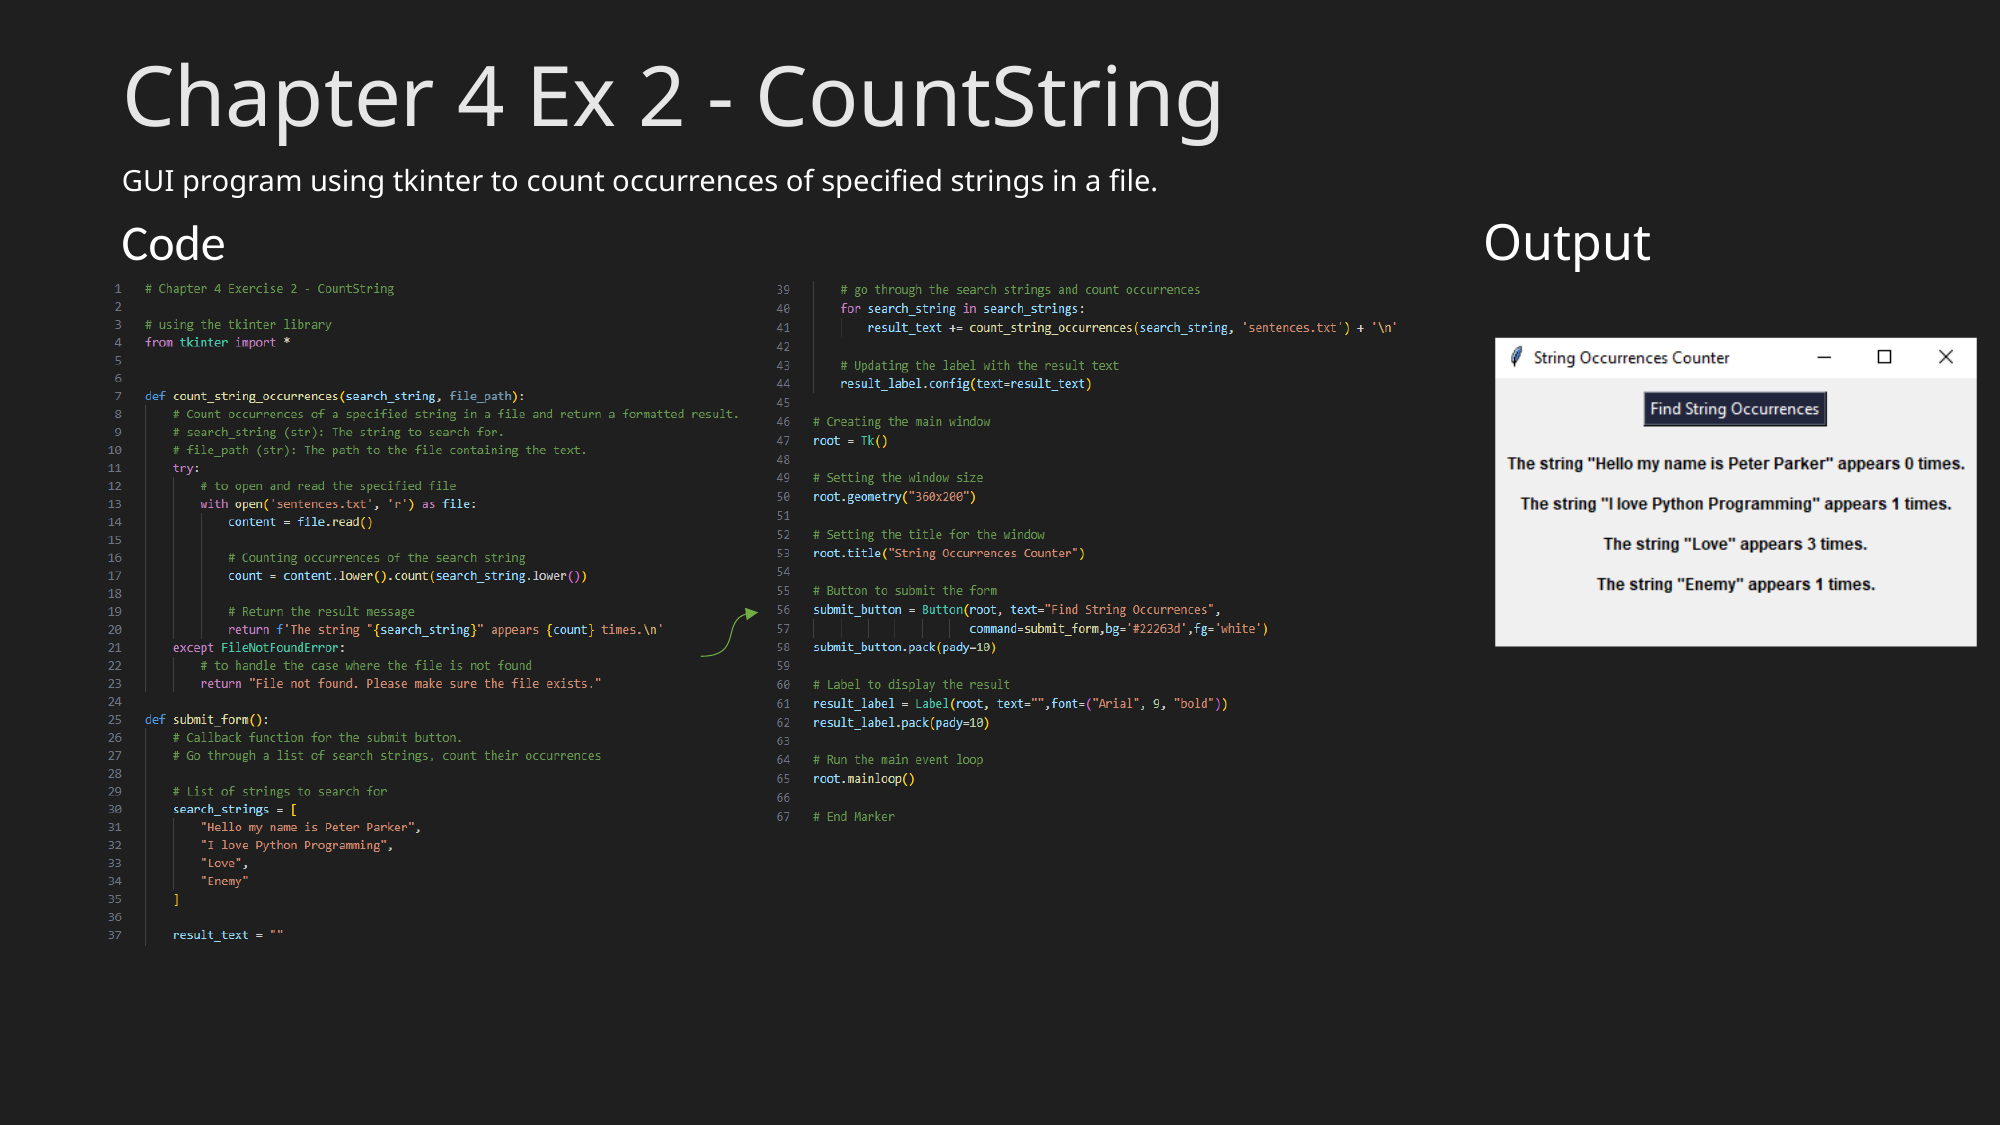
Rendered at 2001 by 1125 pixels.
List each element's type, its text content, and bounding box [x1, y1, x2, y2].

text_box Output [1468, 202, 1674, 278]
title Chapter 4 Ex 2 - CountString [107, 0, 2000, 209]
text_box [700, 612, 759, 657]
text_box Code [106, 202, 251, 278]
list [773, 281, 1401, 826]
list GUI program using tkinter to count occurrences of specified strings in a file. [106, 159, 1935, 206]
picture [1486, 330, 1985, 656]
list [106, 278, 750, 946]
